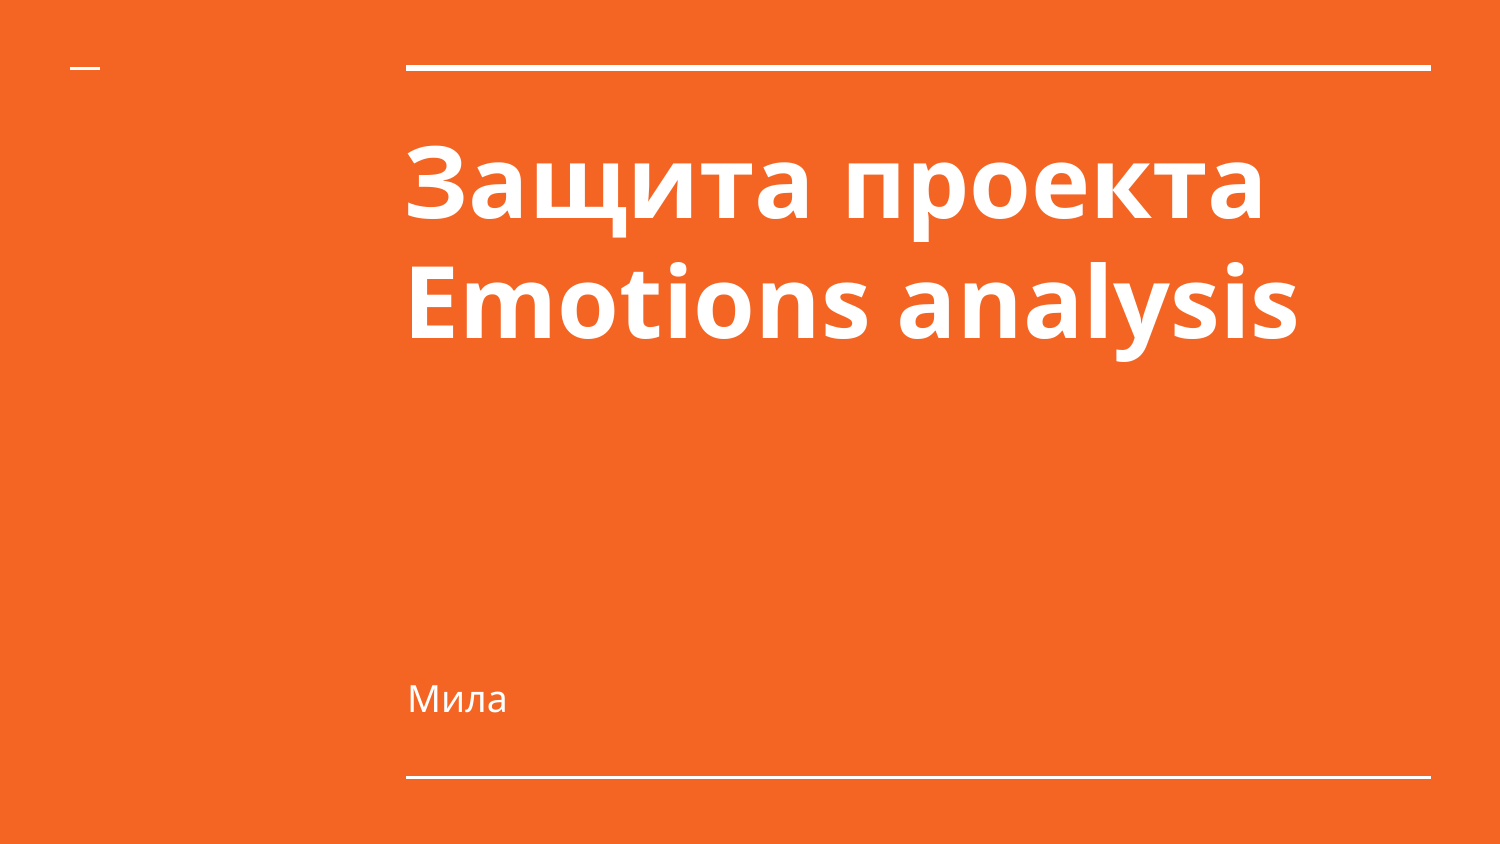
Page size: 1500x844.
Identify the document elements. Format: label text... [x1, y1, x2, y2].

title Защита проекта Emotions analysis [389, 103, 1489, 357]
subtitle Мила [392, 531, 1431, 735]
